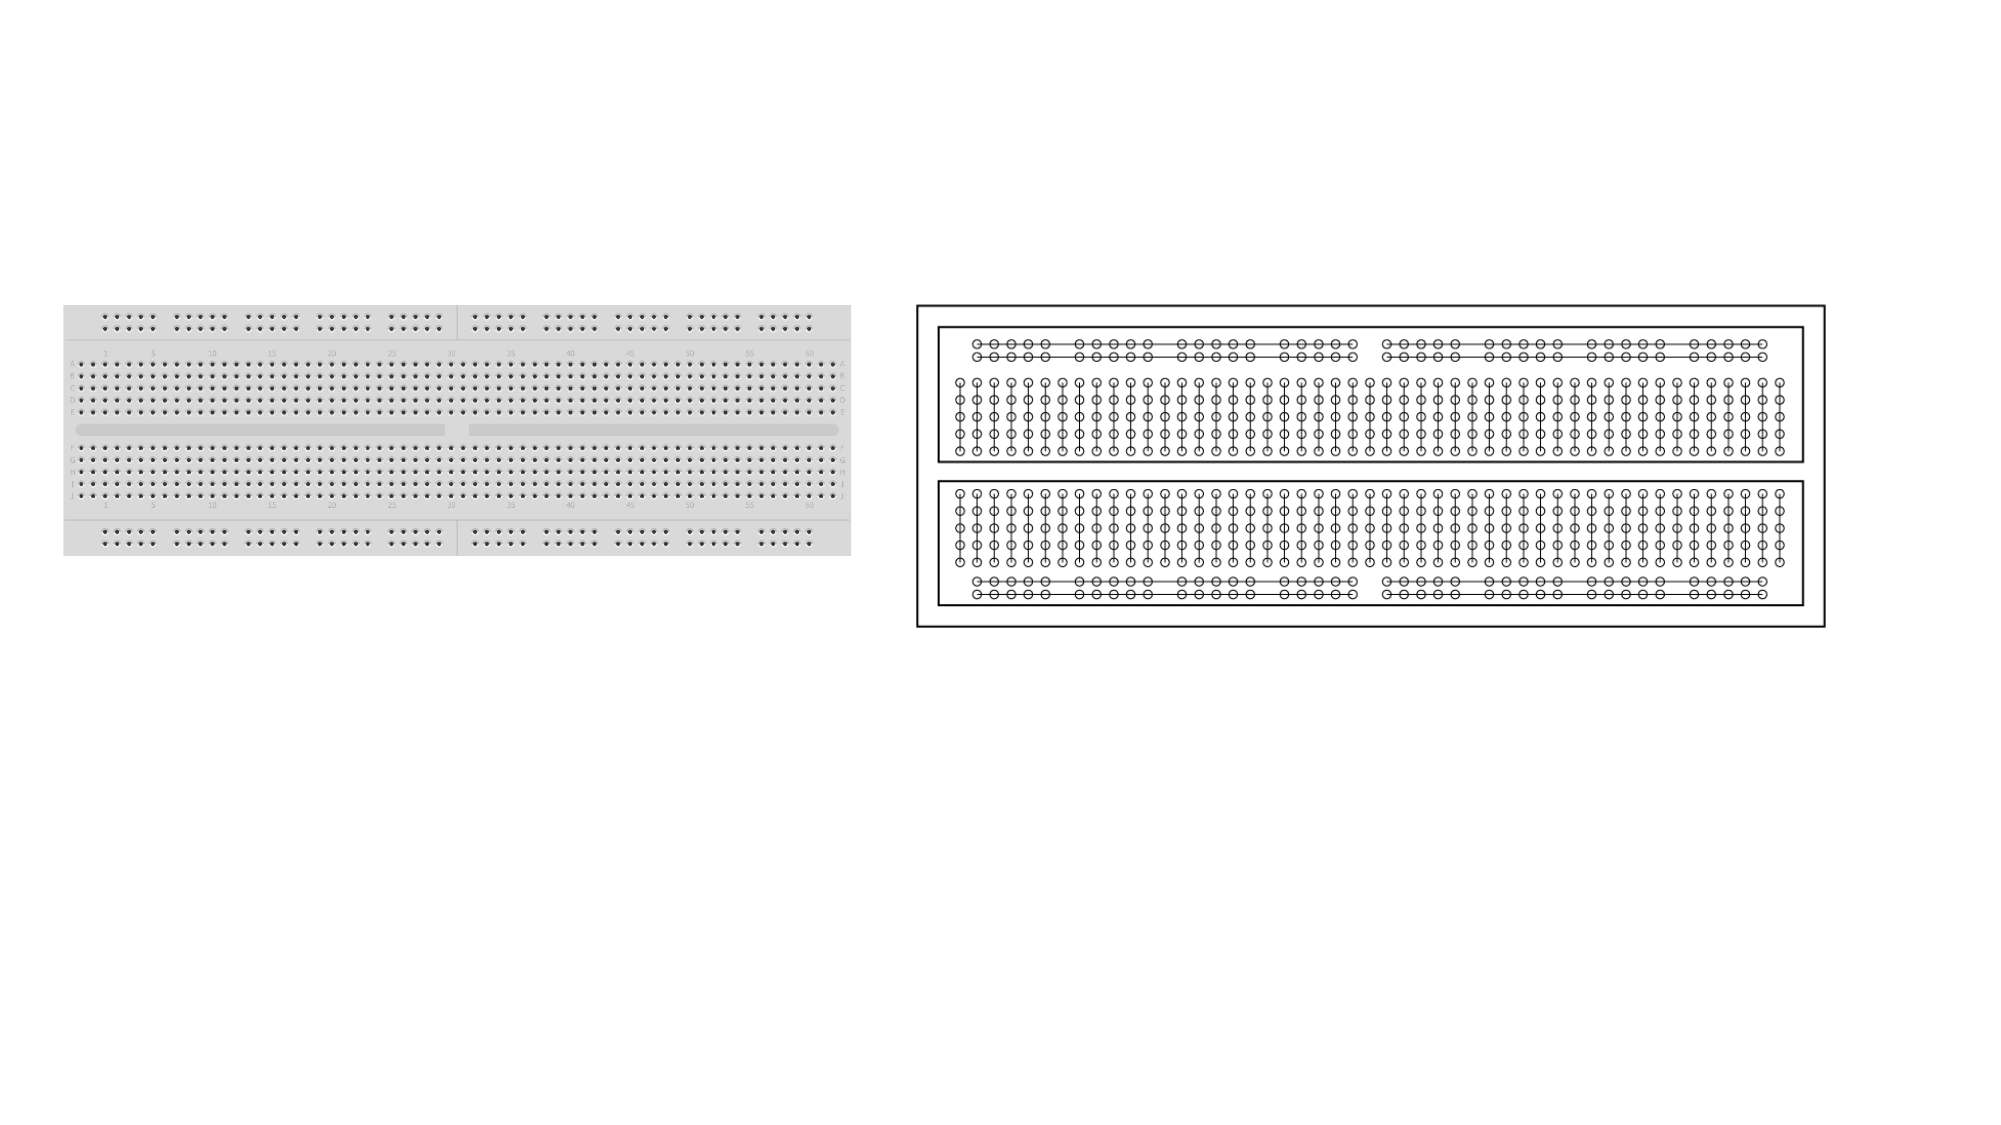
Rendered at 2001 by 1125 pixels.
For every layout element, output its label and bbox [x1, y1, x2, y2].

picture [22, 260, 885, 581]
picture [911, 295, 1833, 633]
